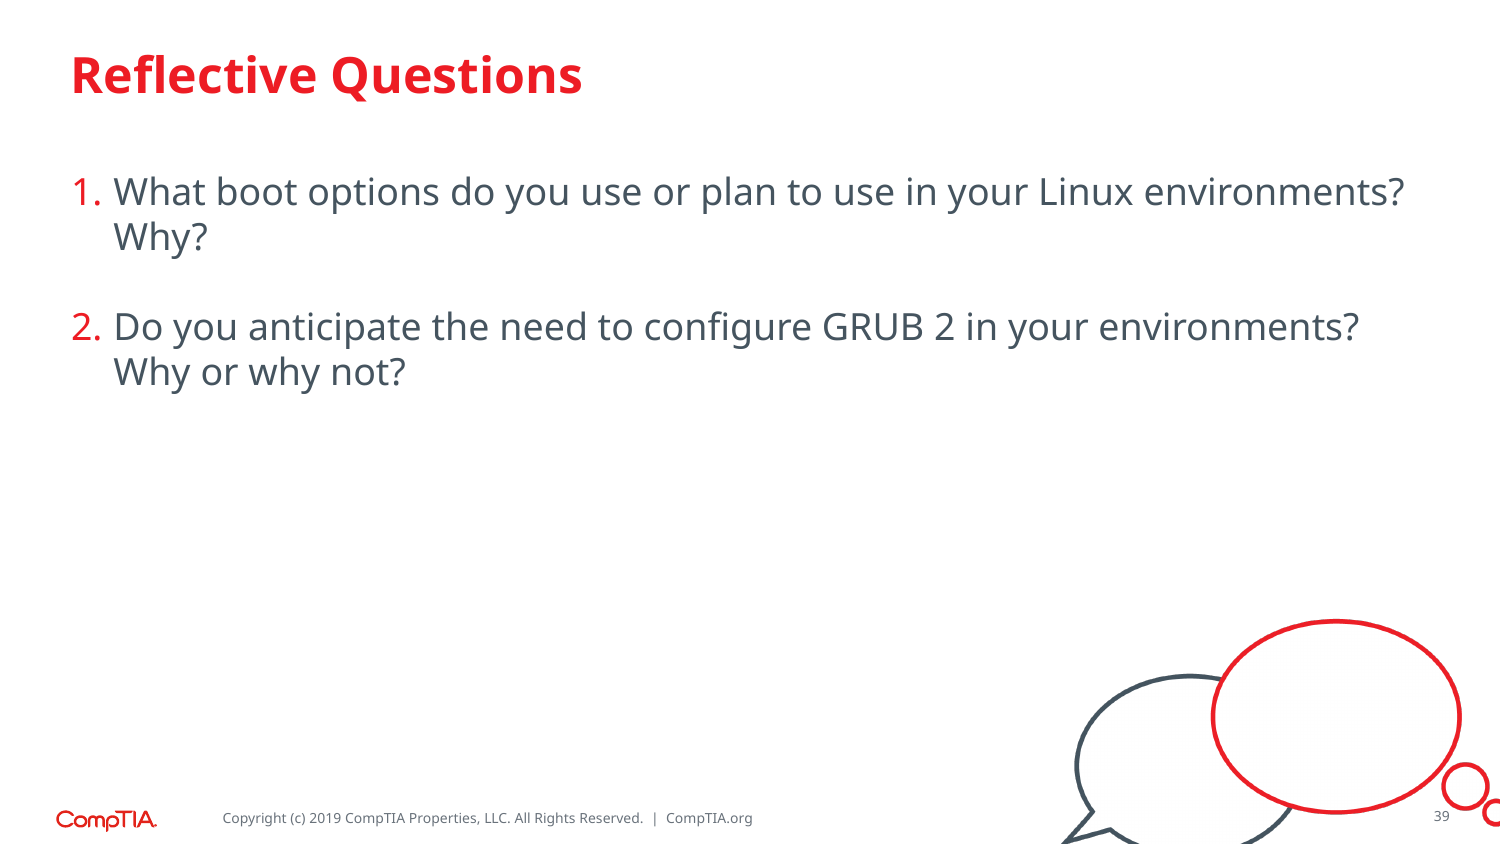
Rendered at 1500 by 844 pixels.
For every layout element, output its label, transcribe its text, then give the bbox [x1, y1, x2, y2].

list What boot options do you use or plan to use in your Linux environments? Why? Do you anticipate the need to configure GRUB 2 in your environments? Why or why not? [56, 160, 1444, 717]
picture [1057, 614, 1500, 844]
slide_number 39 [1407, 800, 1450, 835]
